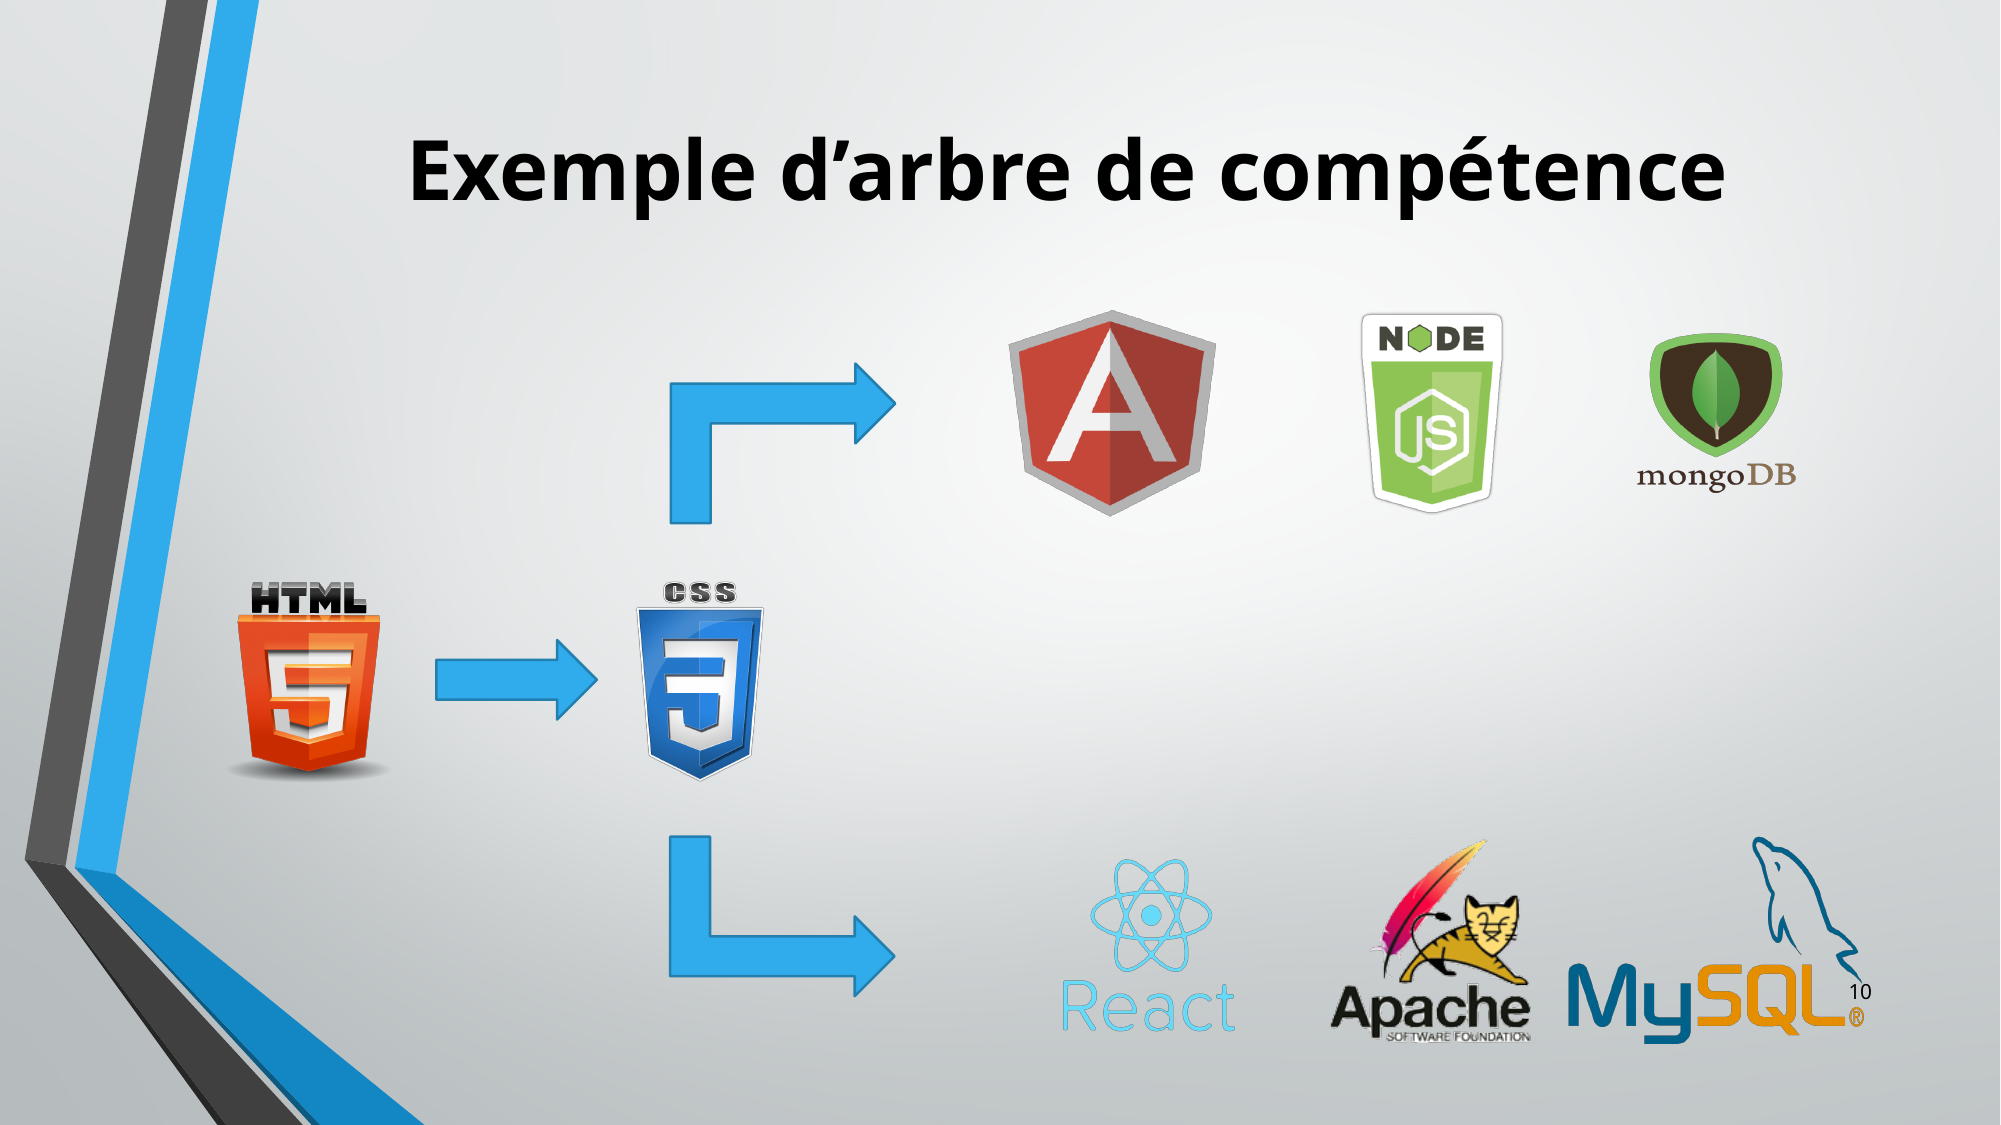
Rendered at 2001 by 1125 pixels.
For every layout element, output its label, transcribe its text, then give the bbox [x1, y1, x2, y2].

picture [1008, 310, 1216, 518]
text_box [435, 638, 596, 721]
text_box [668, 835, 896, 998]
picture [1328, 310, 1536, 518]
slide_number 10 [1864, 962, 1887, 1023]
picture [1044, 836, 1252, 1044]
picture [1568, 836, 1864, 1044]
title Exemple d’arbre de compétence [246, 22, 1890, 311]
text_box [669, 362, 897, 525]
picture [204, 576, 412, 784]
picture [596, 576, 804, 784]
picture [1612, 310, 1820, 518]
picture [1326, 836, 1536, 1044]
